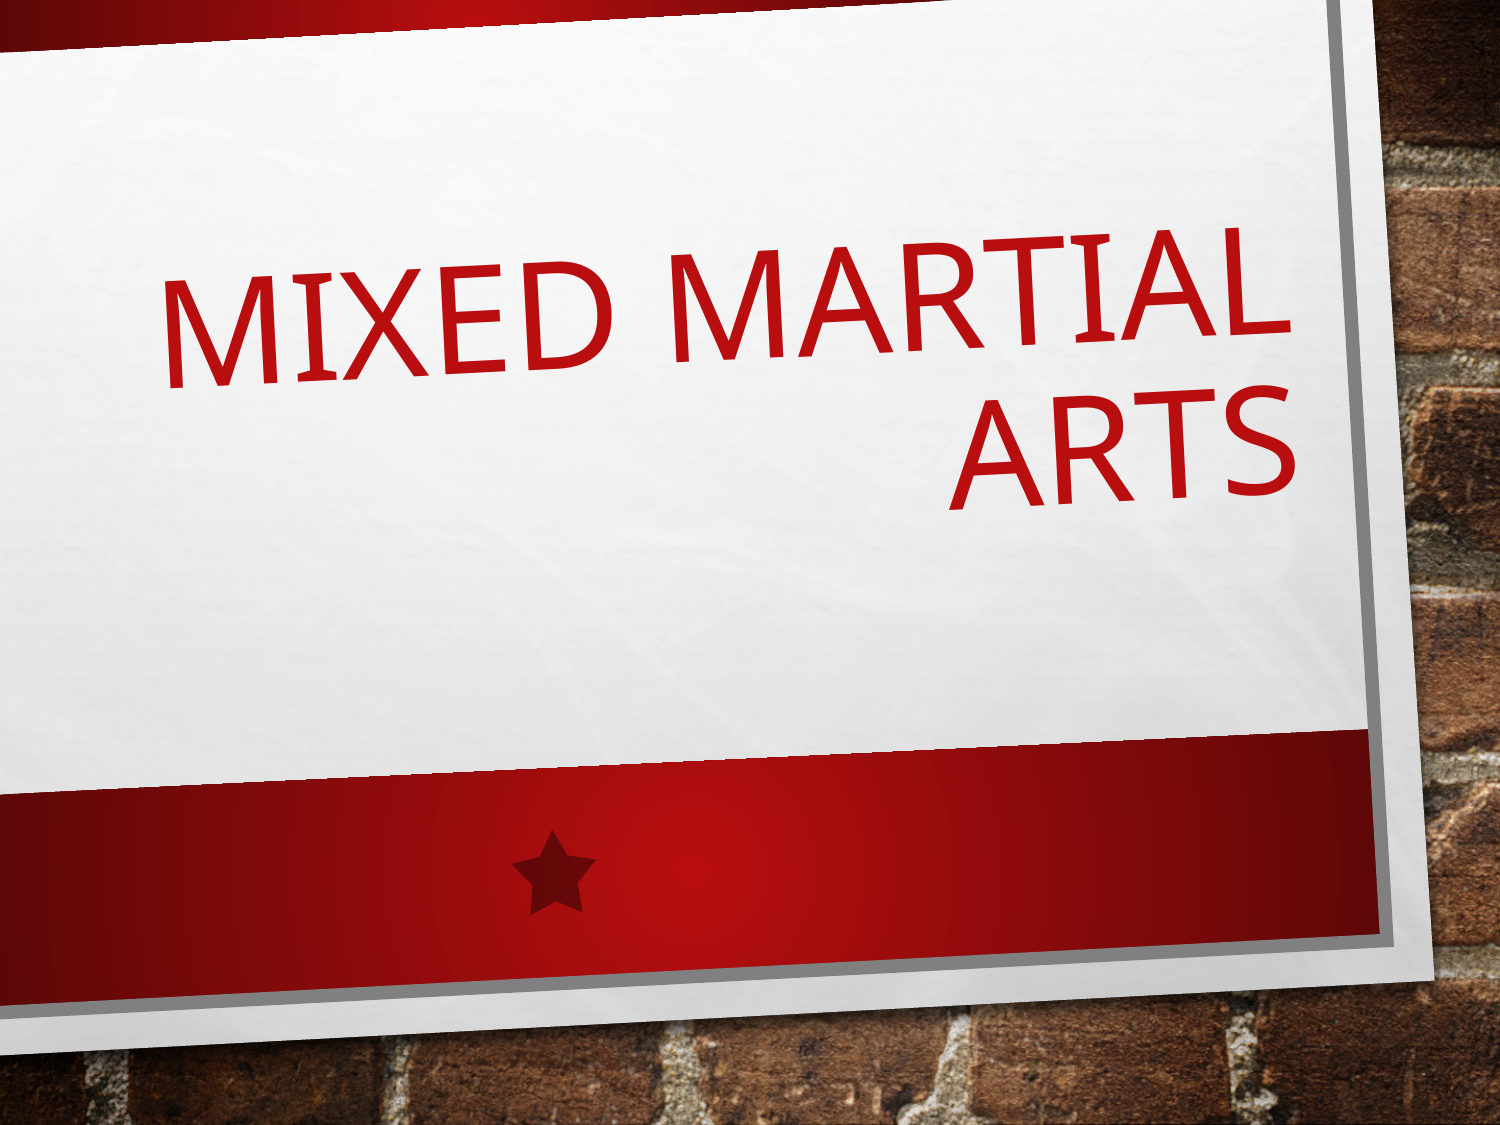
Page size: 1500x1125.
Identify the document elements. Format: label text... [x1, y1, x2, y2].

picture [0, 0, 1500, 1125]
title Mixed Martial Arts [63, 77, 1321, 596]
